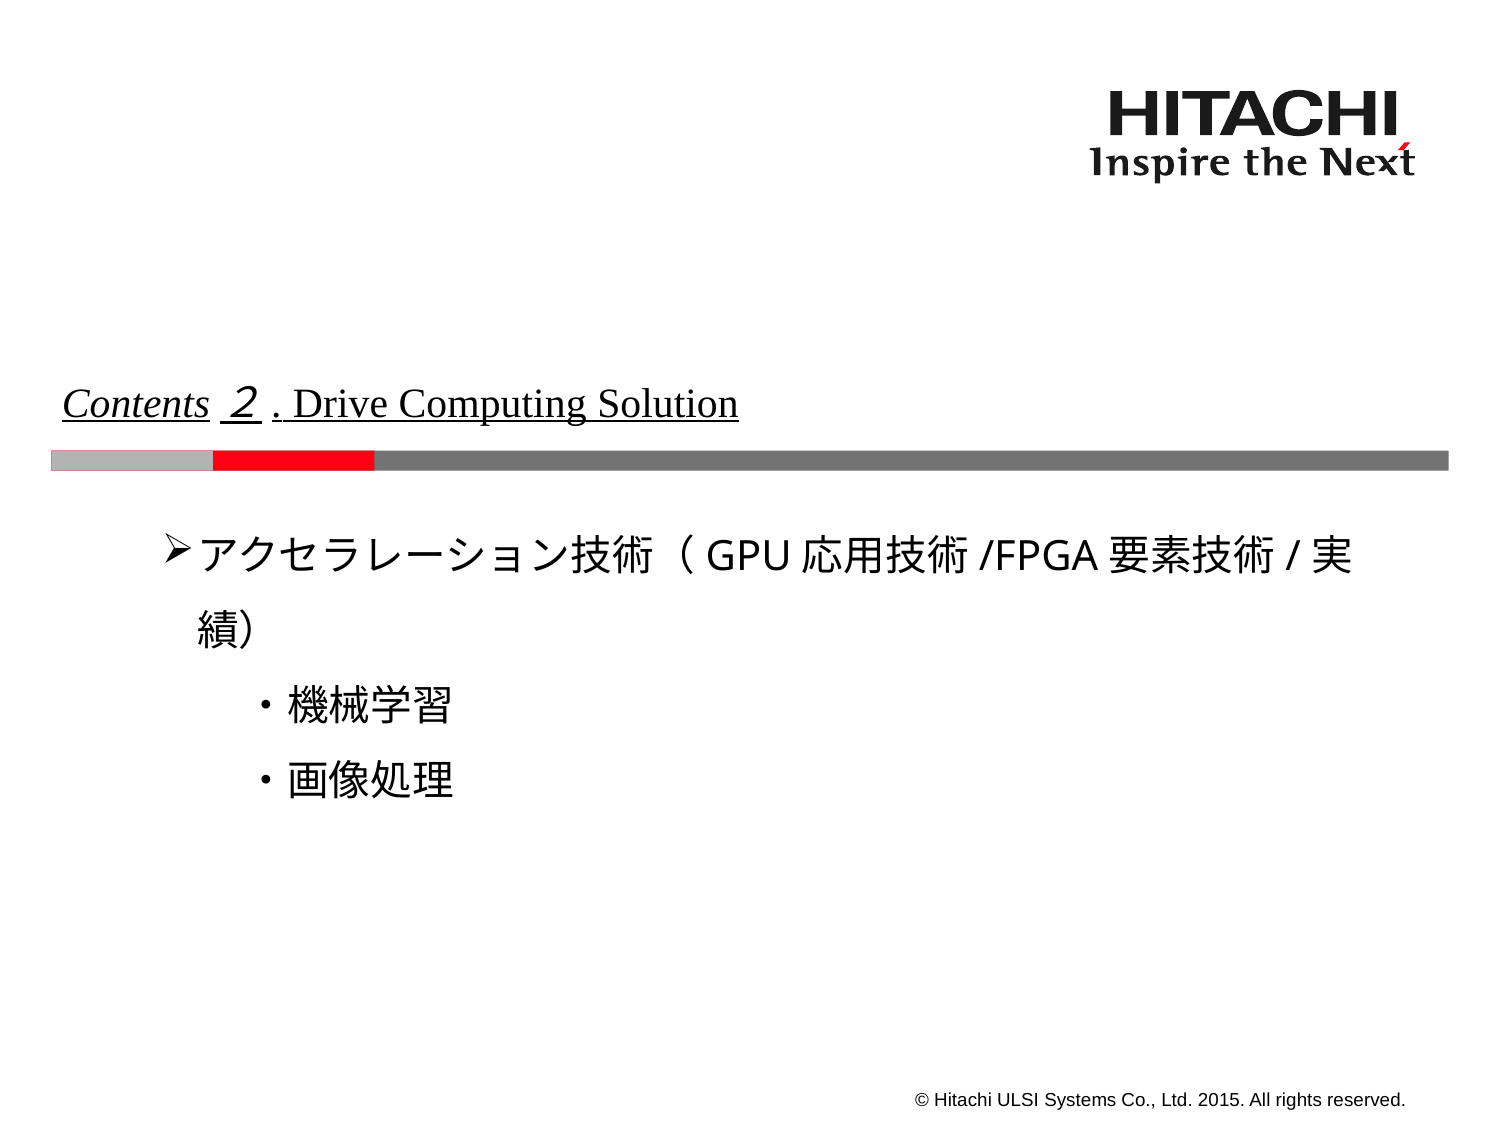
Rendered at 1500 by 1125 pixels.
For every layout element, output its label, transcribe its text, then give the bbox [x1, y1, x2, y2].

text_box Contents２. Drive Computing Solution [47, 368, 1144, 434]
text_box アクセラレーション技術（GPU応用技術/FPGA要素技術/実績） ・機械学習 ・画像処理 [147, 496, 1382, 812]
